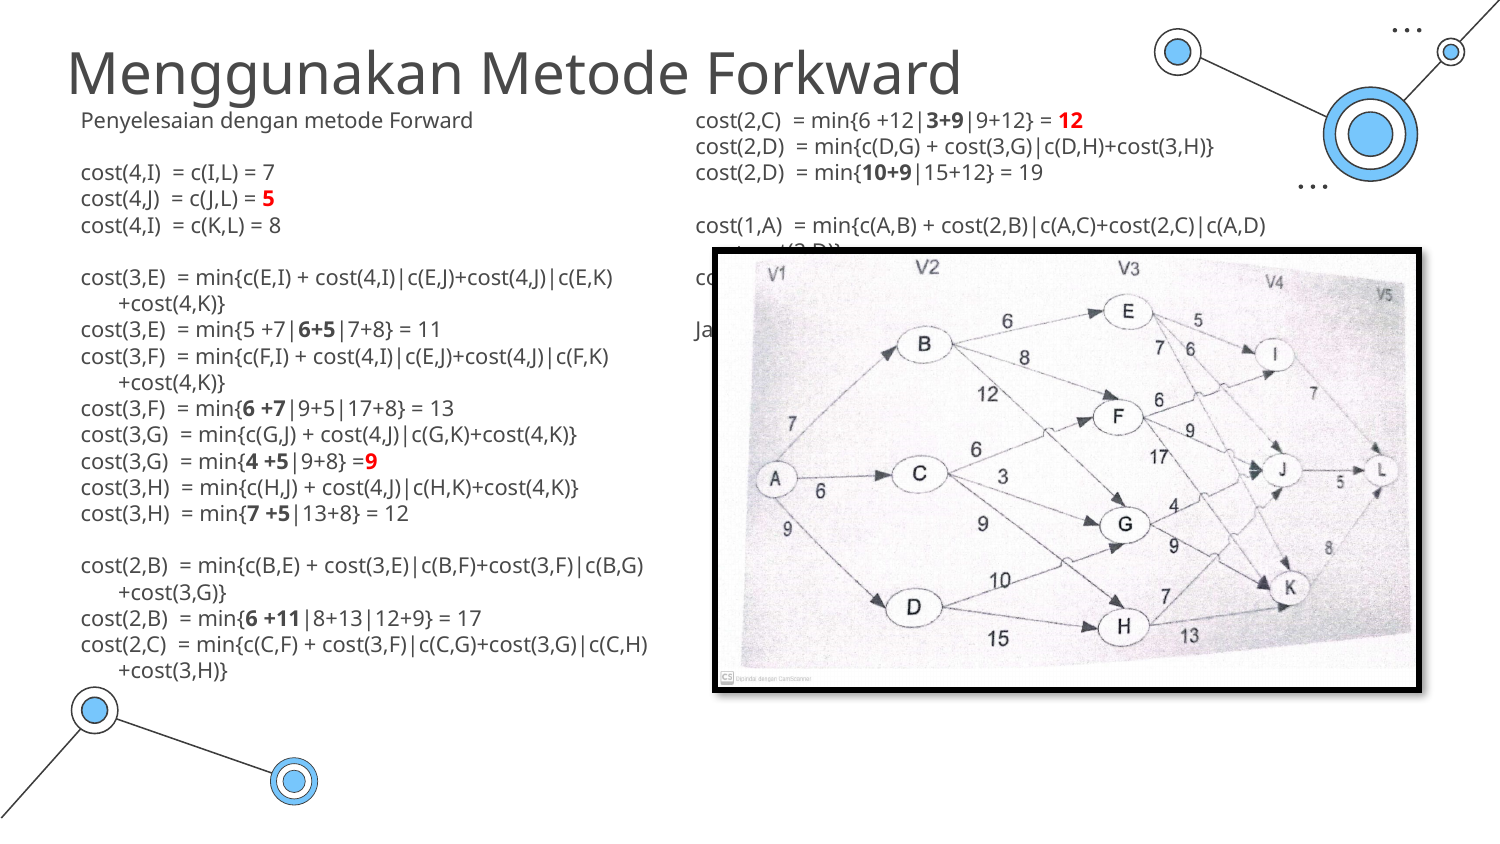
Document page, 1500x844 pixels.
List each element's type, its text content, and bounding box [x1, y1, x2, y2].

list Penyelesaian dengan metode Forward cost(4,I) = c(I,L) = 7 cost(4,J) = c(J,L) = 5 cost(4,I) = c(K,L) = 8 cost(3,E) = min{c(E,I) + cost(4,I)|c(E,J)+cost(4,J)|c(E,K)+cost(4,K)} cost(3,E) = min{5 +7|6+5|7+8} = 11 cost(3,F) = min{c(F,I) + cost(4,I)|c(E,J)+cost(4,J)|c(F,K)+cost(4,K)} cost(3,F) = min{6 +7|9+5|17+8} = 13 cost(3,G) = min{c(G,J) + cost(4,J)|c(G,K)+cost(4,K)} cost(3,G) = min{4 +5|9+8} =9 cost(3,H) = min{c(H,J) + cost(4,J)|c(H,K)+cost(4,K)} cost(3,H) = min{7 +5|13+8} = 12 cost(2,B) = min{c(B,E) + cost(3,E)|c(B,F)+cost(3,F)|c(B,G)+cost(3,G)} cost(2,B) = min{6 +11|8+13|12+9} = 17 cost(2,C) = min{c(C,F) + cost(3,F)|c(C,G)+cost(3,G)|c(C,H)+cost(3,H)} cost(2,C) = min{6 +12|3+9|9+12} = 12 cost(2,D) = min{c(D,G) + cost(3,G)|c(D,H)+cost(3,H)} cost(2,D) = min{10+9|15+12} = 19 cost(1,A) = min{c(A,B) + cost(2,B)|c(A,C)+cost(2,C)|c(A,D)+cost(2,D)} cost(1,A) = min{6 +17|6+12|9+19} = 18 Jadi Jalur terpendek adalah A-C-G-J-L dengan Panjang lintasan 18 [28, 88, 1288, 702]
picture [717, 253, 1416, 687]
title Menggunakan Metode Forkward [51, 22, 1156, 119]
